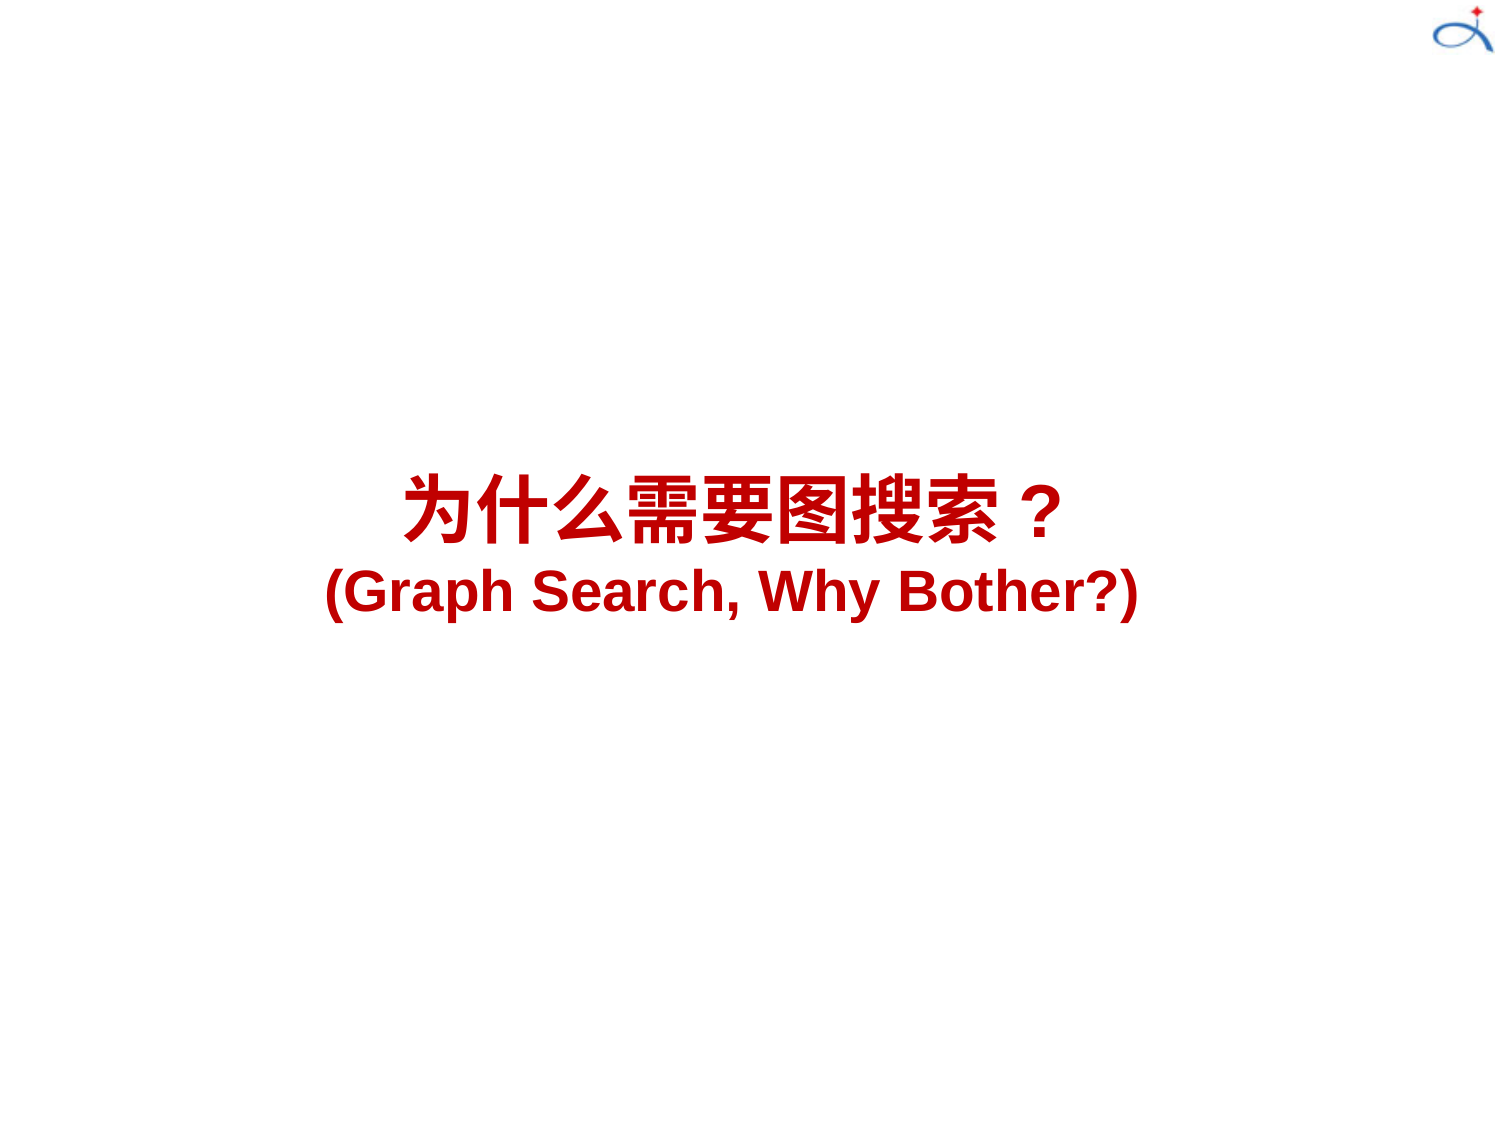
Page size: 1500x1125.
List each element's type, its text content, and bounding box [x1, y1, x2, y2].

picture [1432, 5, 1495, 55]
text_box 为什么需要图搜索? (Graph Search, Why Bother?) [46, 455, 1418, 752]
